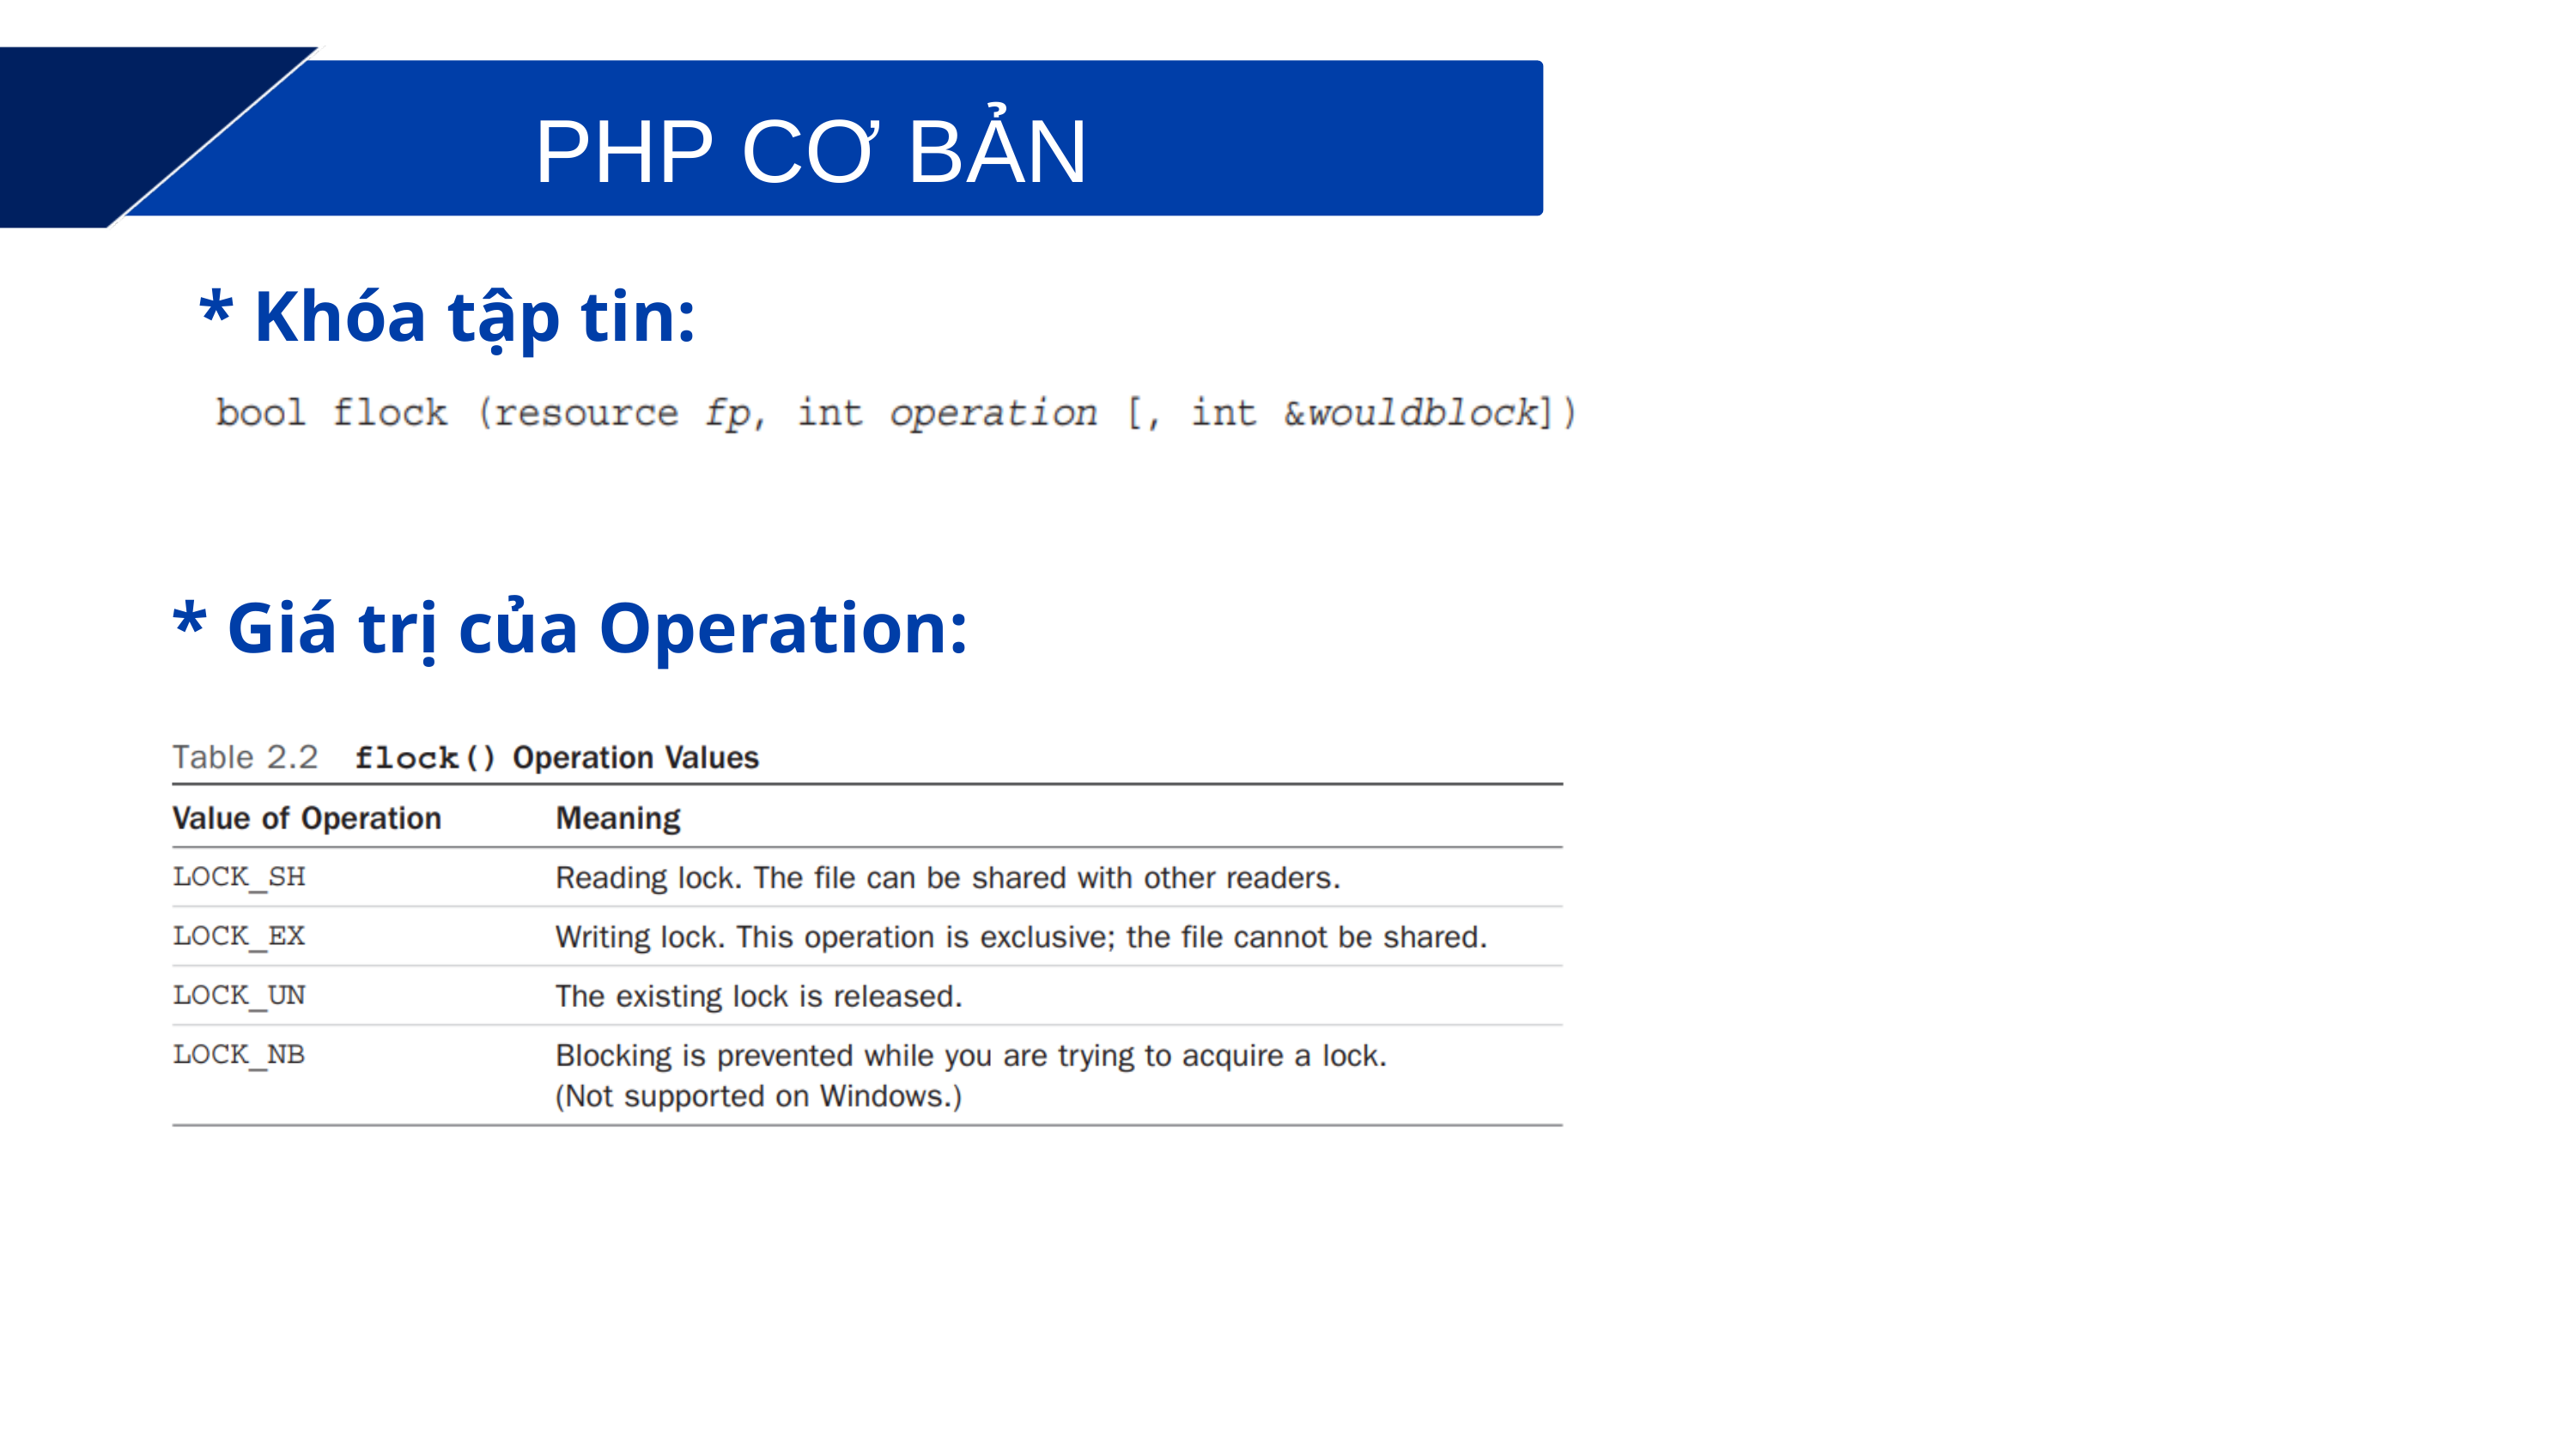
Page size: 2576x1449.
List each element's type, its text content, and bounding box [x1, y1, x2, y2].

text_box * Giá trị của Operation: [171, 569, 1838, 715]
text_box [171, 359, 1891, 467]
text_box [0, 45, 96, 231]
text_box * Khóa tập tin: [197, 258, 1865, 403]
text_box PHP CƠ BẢN [96, 7, 1528, 270]
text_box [112, 60, 1544, 216]
text_box [135, 724, 1727, 1176]
